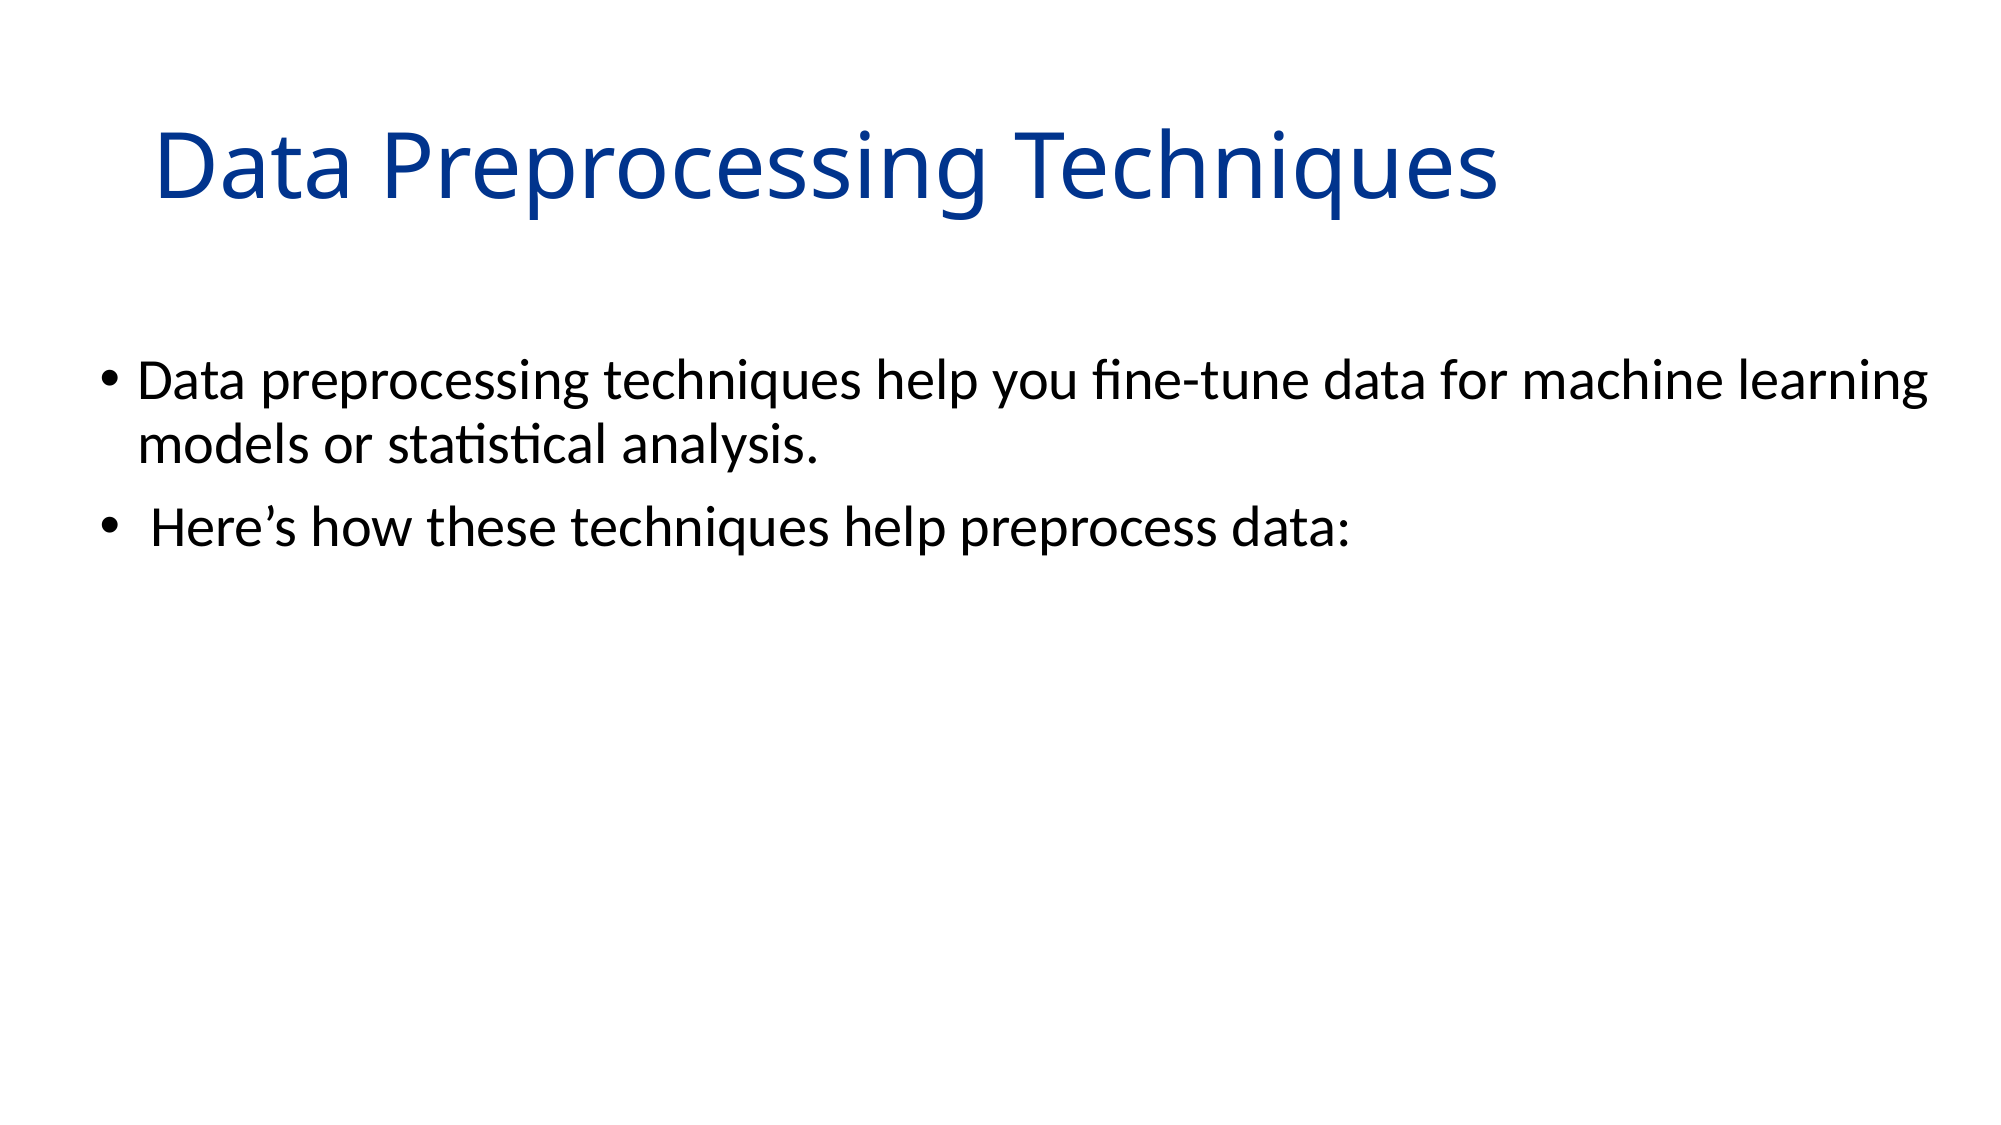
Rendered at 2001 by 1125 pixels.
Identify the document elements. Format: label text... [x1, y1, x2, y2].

title Data Preprocessing Techniques [137, 59, 1953, 278]
list Data preprocessing techniques help you fine-tune data for machine learning models or statistical analysis. Here’s how these techniques help preprocess data: [84, 342, 1953, 1108]
